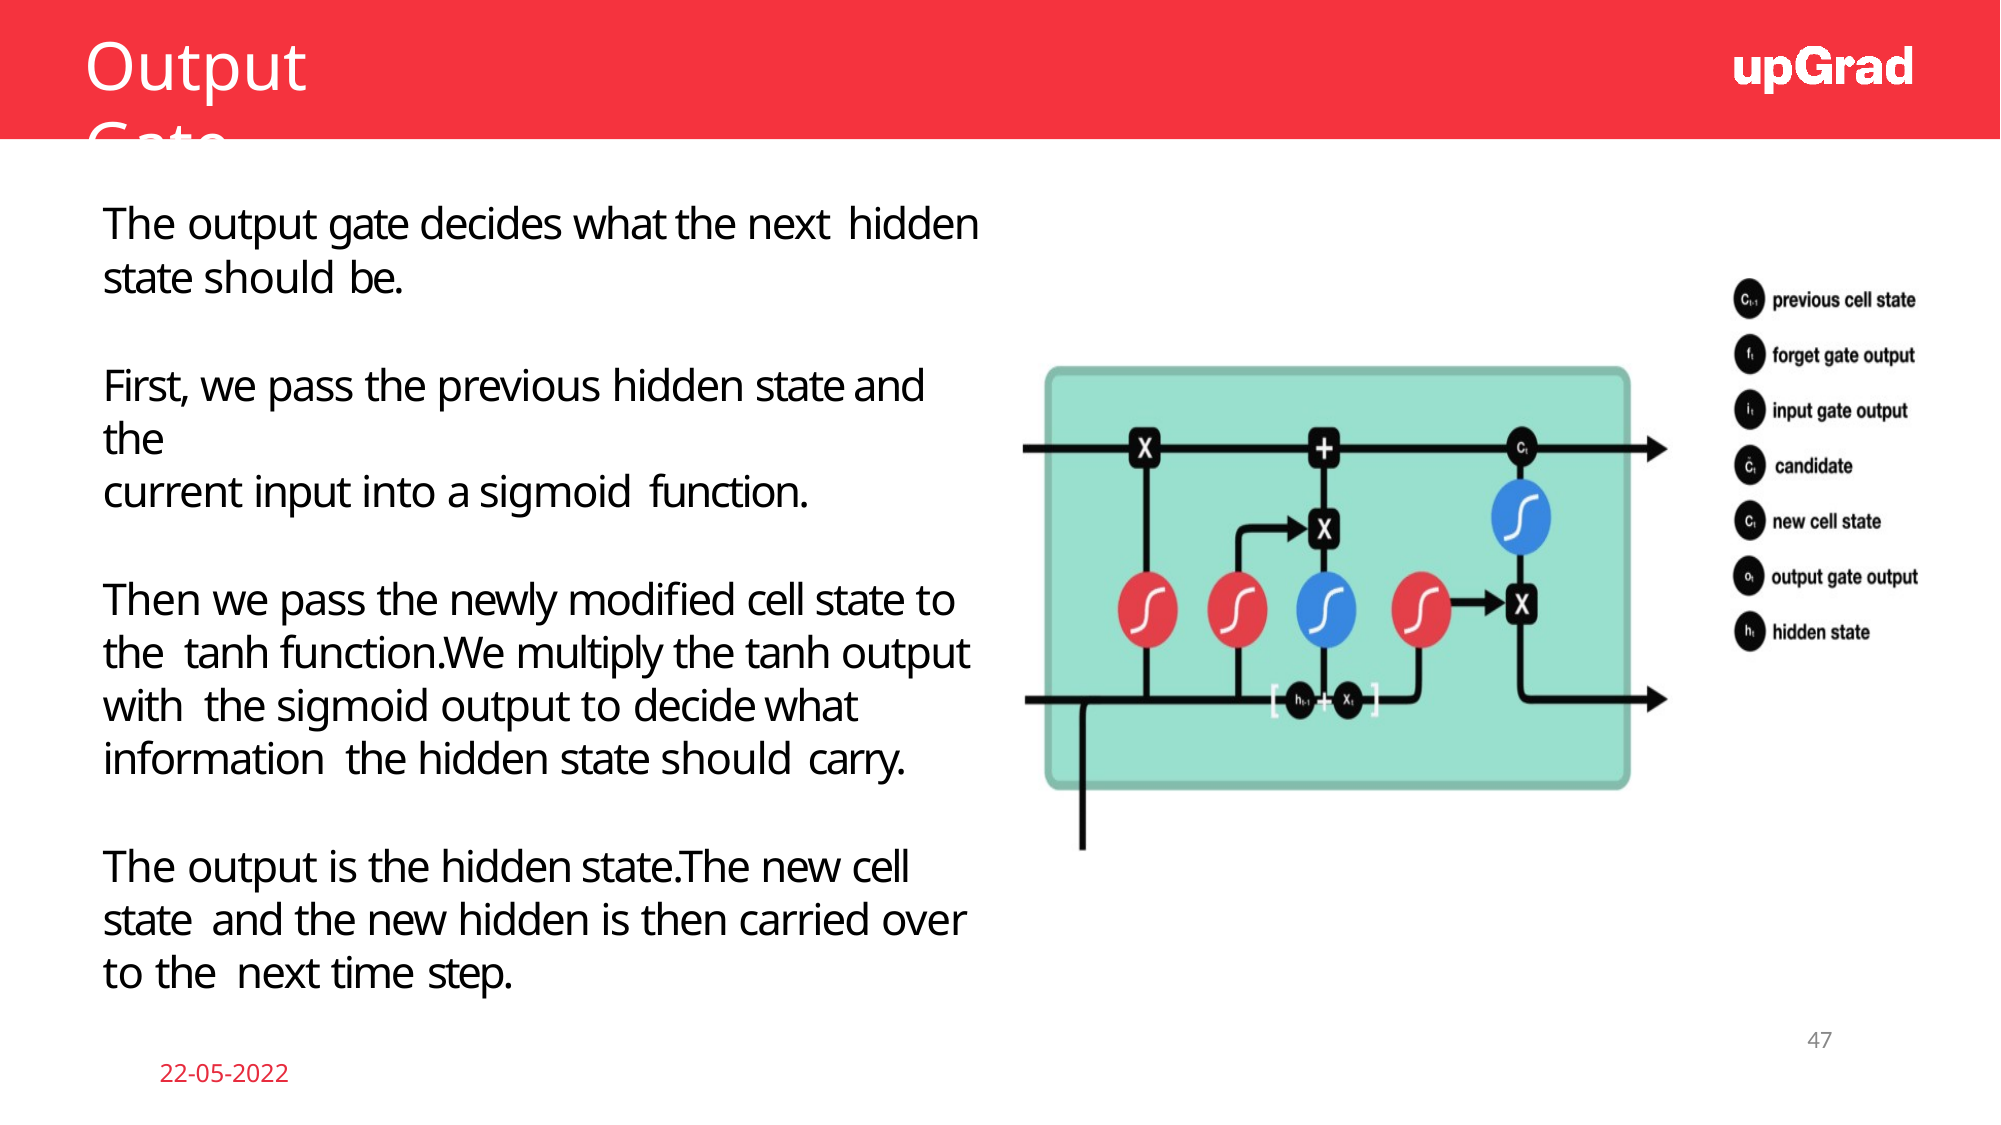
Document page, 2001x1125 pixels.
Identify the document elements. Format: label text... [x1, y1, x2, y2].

picture [1734, 46, 1913, 94]
title Output Gate [82, 21, 448, 212]
text_box 22-05-2022 [157, 1055, 290, 1088]
text_box 47 [1801, 1027, 1861, 1087]
text_box [1022, 278, 1919, 852]
text_box The output gate decides what the next hidden state should be. First, we pass the previous hidden state and the current input into a sigmoid function. Then we pass the newly modified cell state to the tanh function.We multiply the tanh output with the sigmoid output to decide what information the hidden state should carry. The output is the hidden state.The new cell state and the new hidden is then carried over to the next time step. [100, 193, 999, 997]
